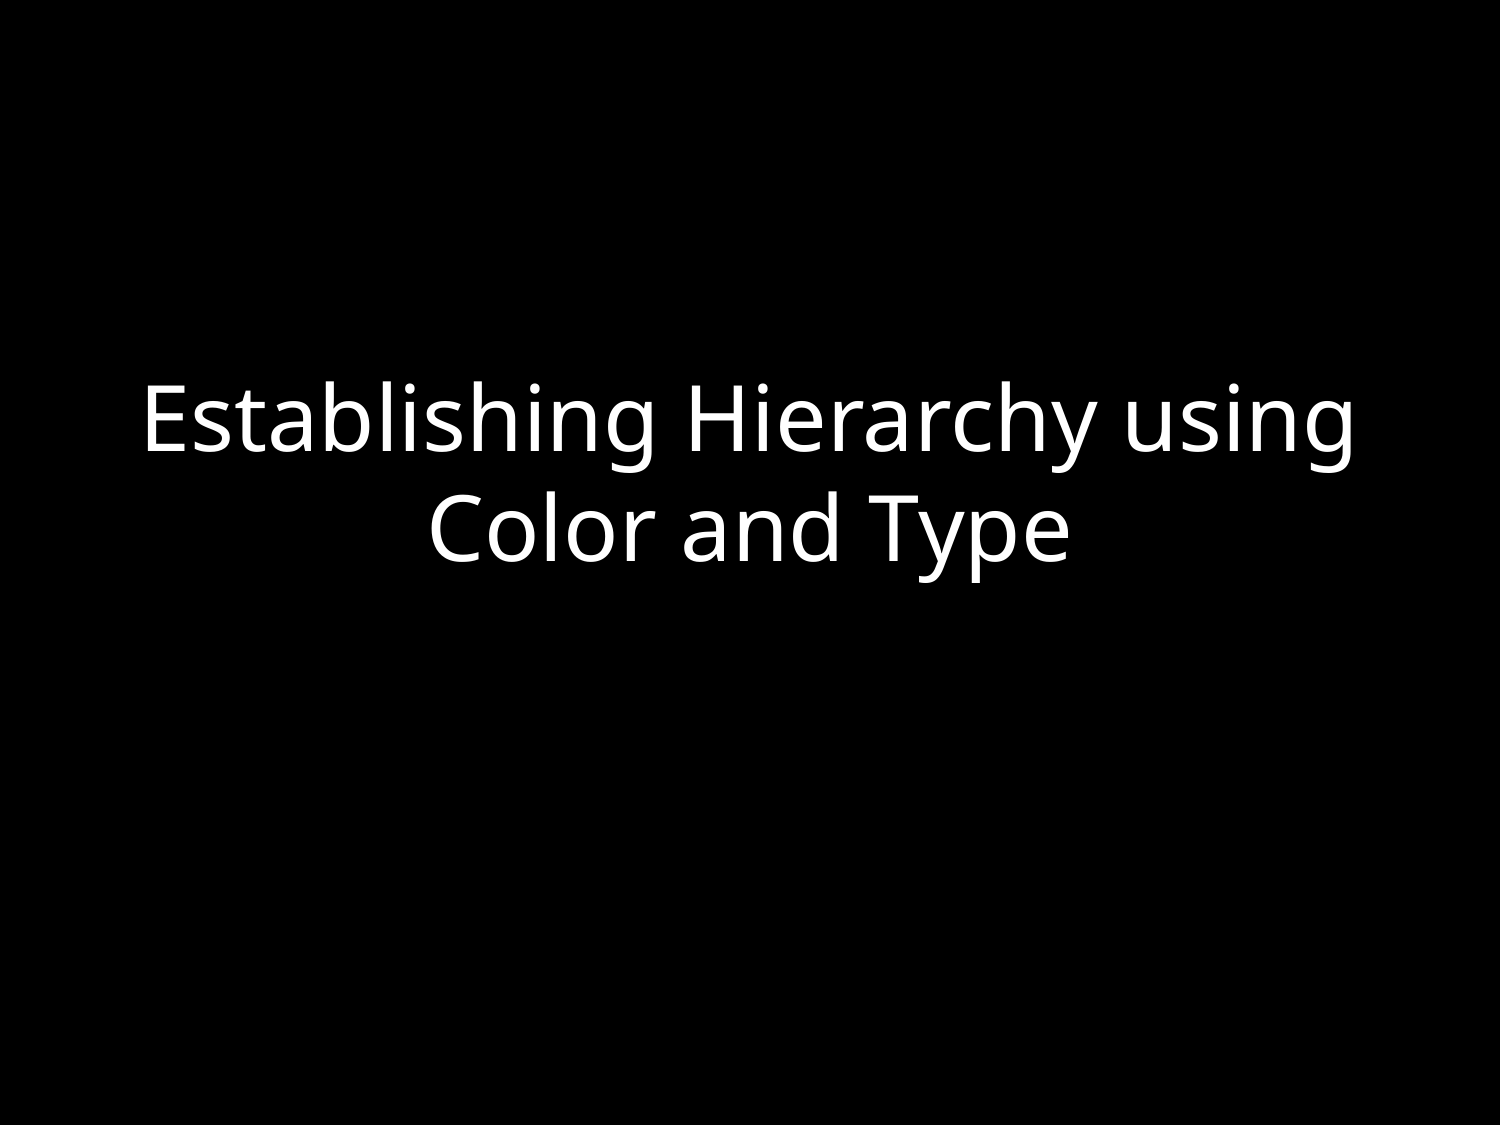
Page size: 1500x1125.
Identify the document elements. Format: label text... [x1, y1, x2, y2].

title Establishing Hierarchy using Color and Type [112, 349, 1388, 591]
